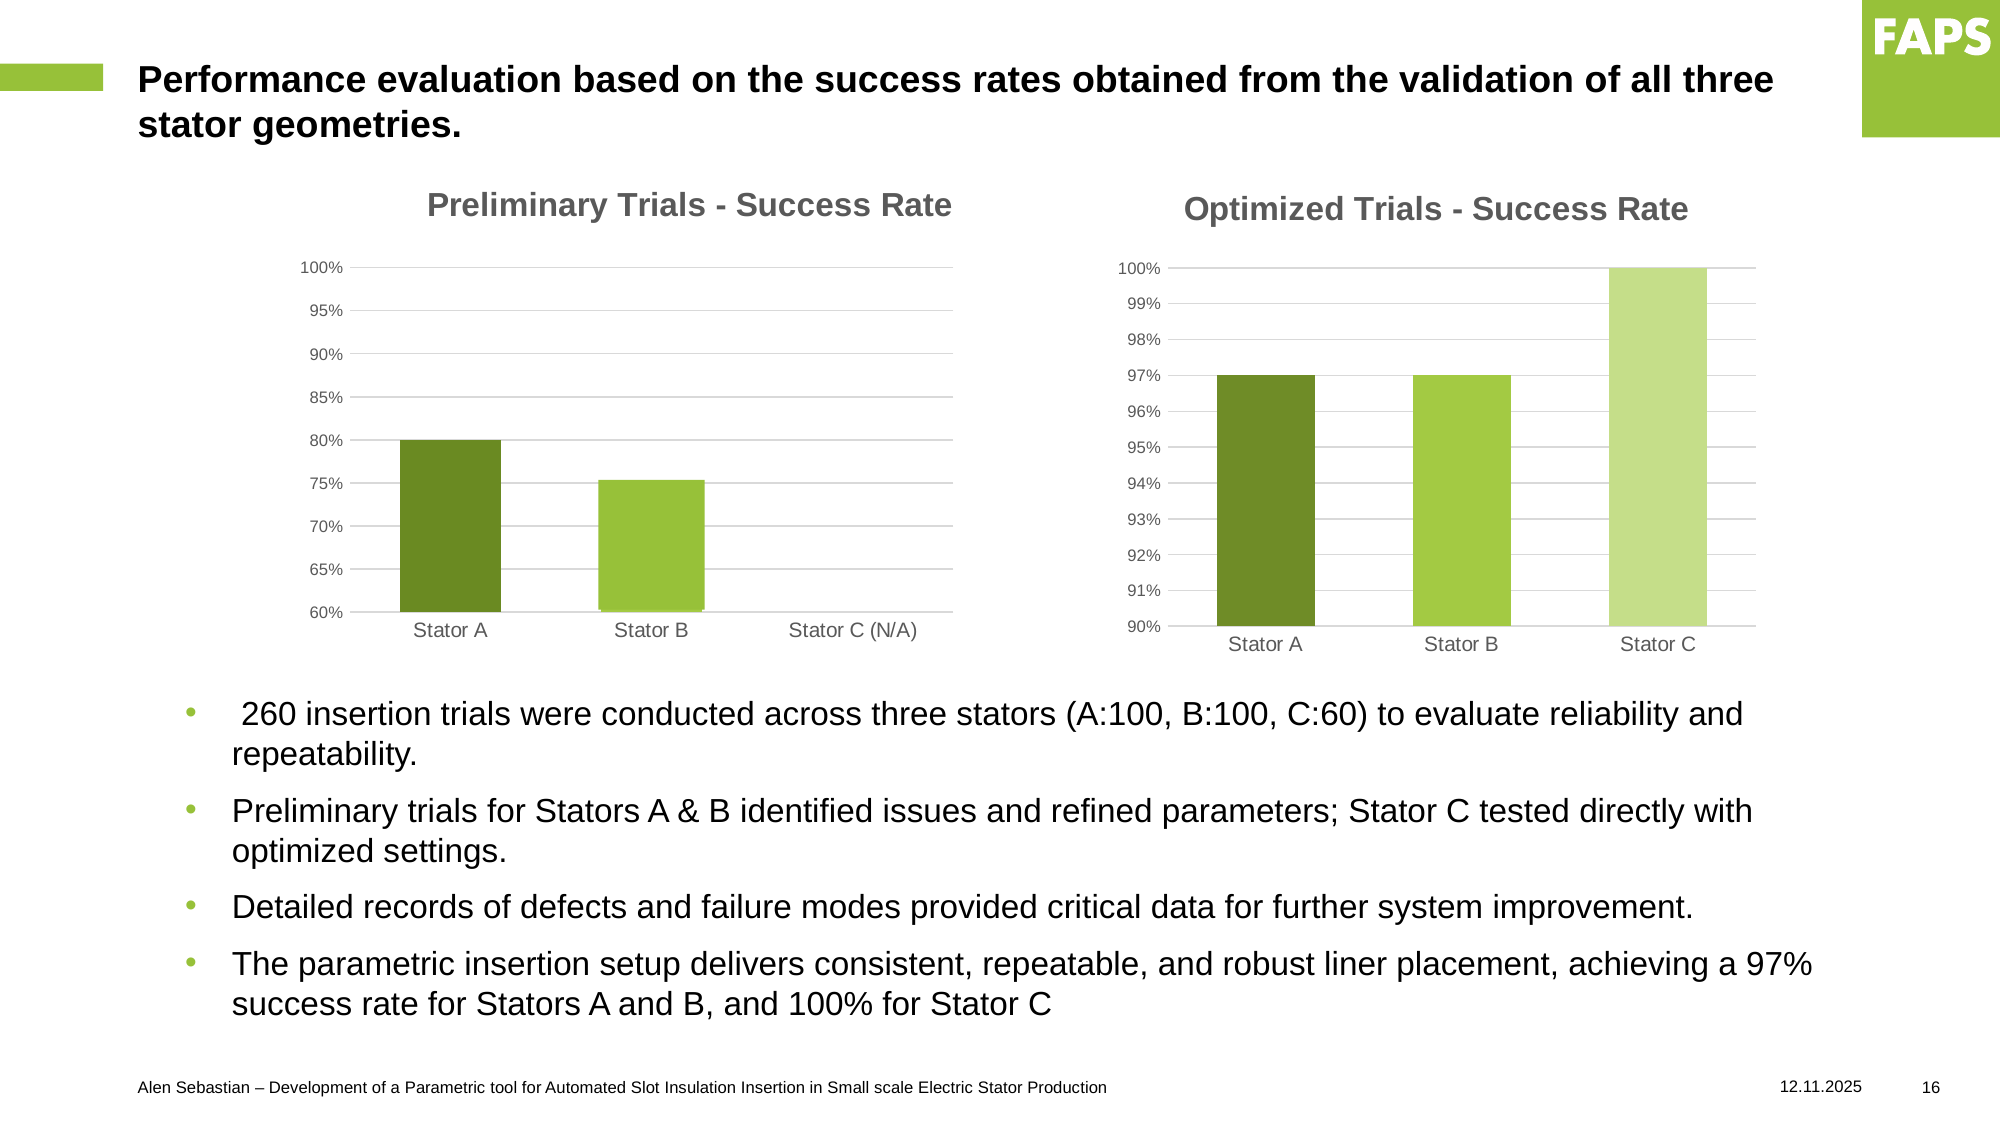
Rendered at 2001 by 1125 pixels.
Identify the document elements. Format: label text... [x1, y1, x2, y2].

title Performance evaluation based on the success rates obtained from the validation of all three stator geometries. [137, 54, 1828, 138]
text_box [279, 162, 1780, 669]
footer Alen Sebastian – Development of a Parametric tool for Automated Slot Insulation Insertion in Small scale Electric Stator Production [137, 1076, 1599, 1098]
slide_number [1599, 1076, 1862, 1098]
slide_number 16 [1862, 1076, 2000, 1098]
text_box 260 insertion trials were conducted across three stators (A:100, B:100, C:60) to evaluate reliability and repeatability. Preliminary trials for Stators A & B identified issues and refined parameters; Stator C tested directly with optimized settings. Detailed records of defects and failure modes provided critical data for further system improvement. The parametric insertion setup delivers consistent, repeatable, and robust liner placement, achieving a 97% success rate for Stators A and B, and 100% for Stator C [184, 692, 1863, 1012]
